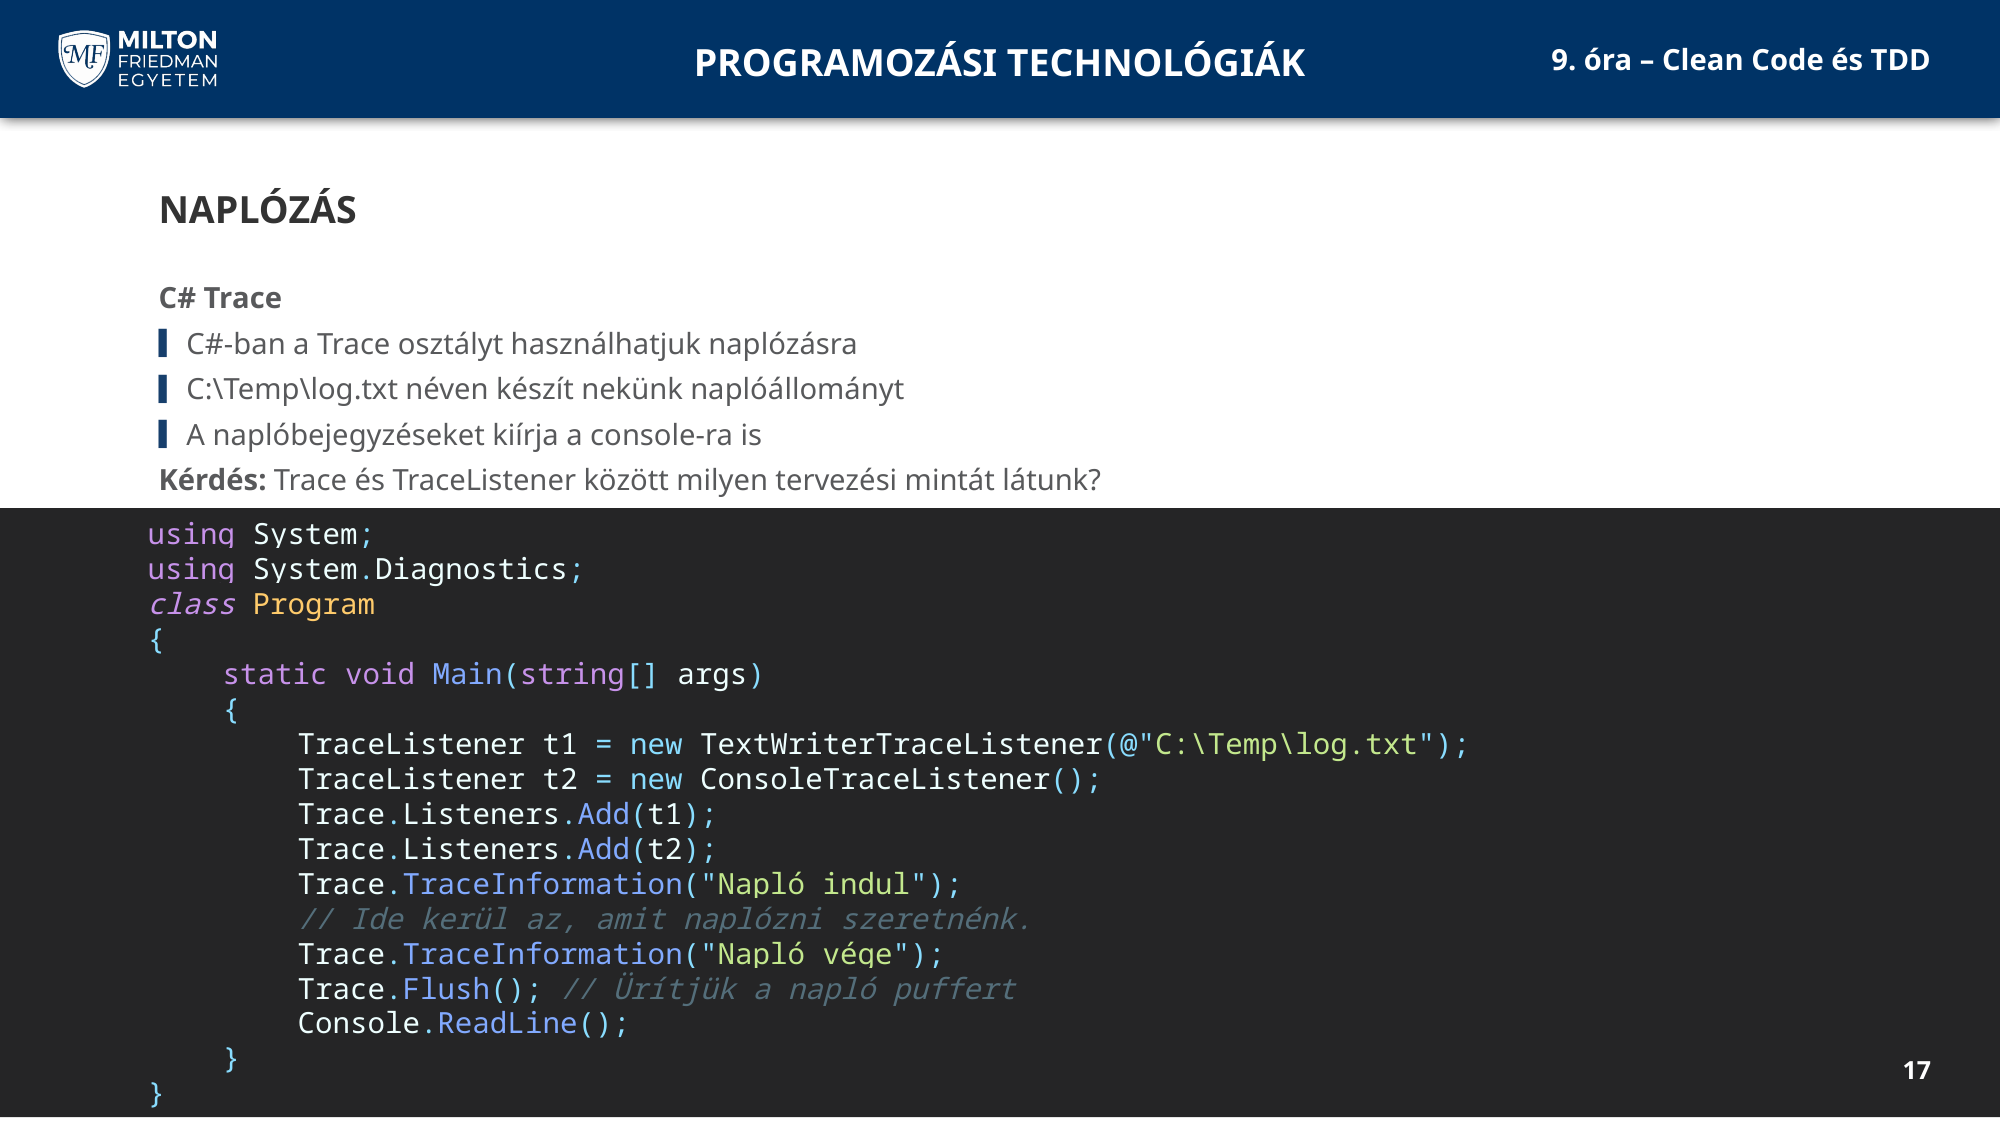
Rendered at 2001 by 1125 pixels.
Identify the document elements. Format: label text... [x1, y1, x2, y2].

text_box PROGRAMOZÁSI TECHNOLÓGIÁK [608, 31, 1392, 92]
text_box C# Trace C#-ban a Trace osztályt használhatjuk naplózásra C:\Temp\log.txt néven készít nekünk naplóállományt A naplóbejegyzéseket kiírja a console-ra is Kérdés: Trace és TraceListener között milyen tervezési mintát látunk? [143, 272, 1425, 563]
text_box [0, 0, 2000, 120]
text_box NAPLÓZÁS [143, 179, 1392, 239]
text_box using System; using System.Diagnostics; class Program { static void Main(string[] args) { TraceListener t1 = new TextWriterTraceListener(@"C:\Temp\log.txt"); TraceListener t2 = new ConsoleTraceListener(); Trace.Listeners.Add(t1); Trace.Listeners.Add(t2); Trace.TraceInformation("Napló indul"); // Ide kerül az, amit naplózni szeretnénk. Trace.TraceInformation("Napló vége"); Trace.Flush(); // Ürítjük a napló puffert Console.ReadLine(); } } [0, 508, 2000, 1118]
text_box 16 [1496, 1041, 1947, 1102]
picture [58, 29, 218, 89]
text_box 9. óra – Clean Code és TDD [1438, 33, 1947, 84]
